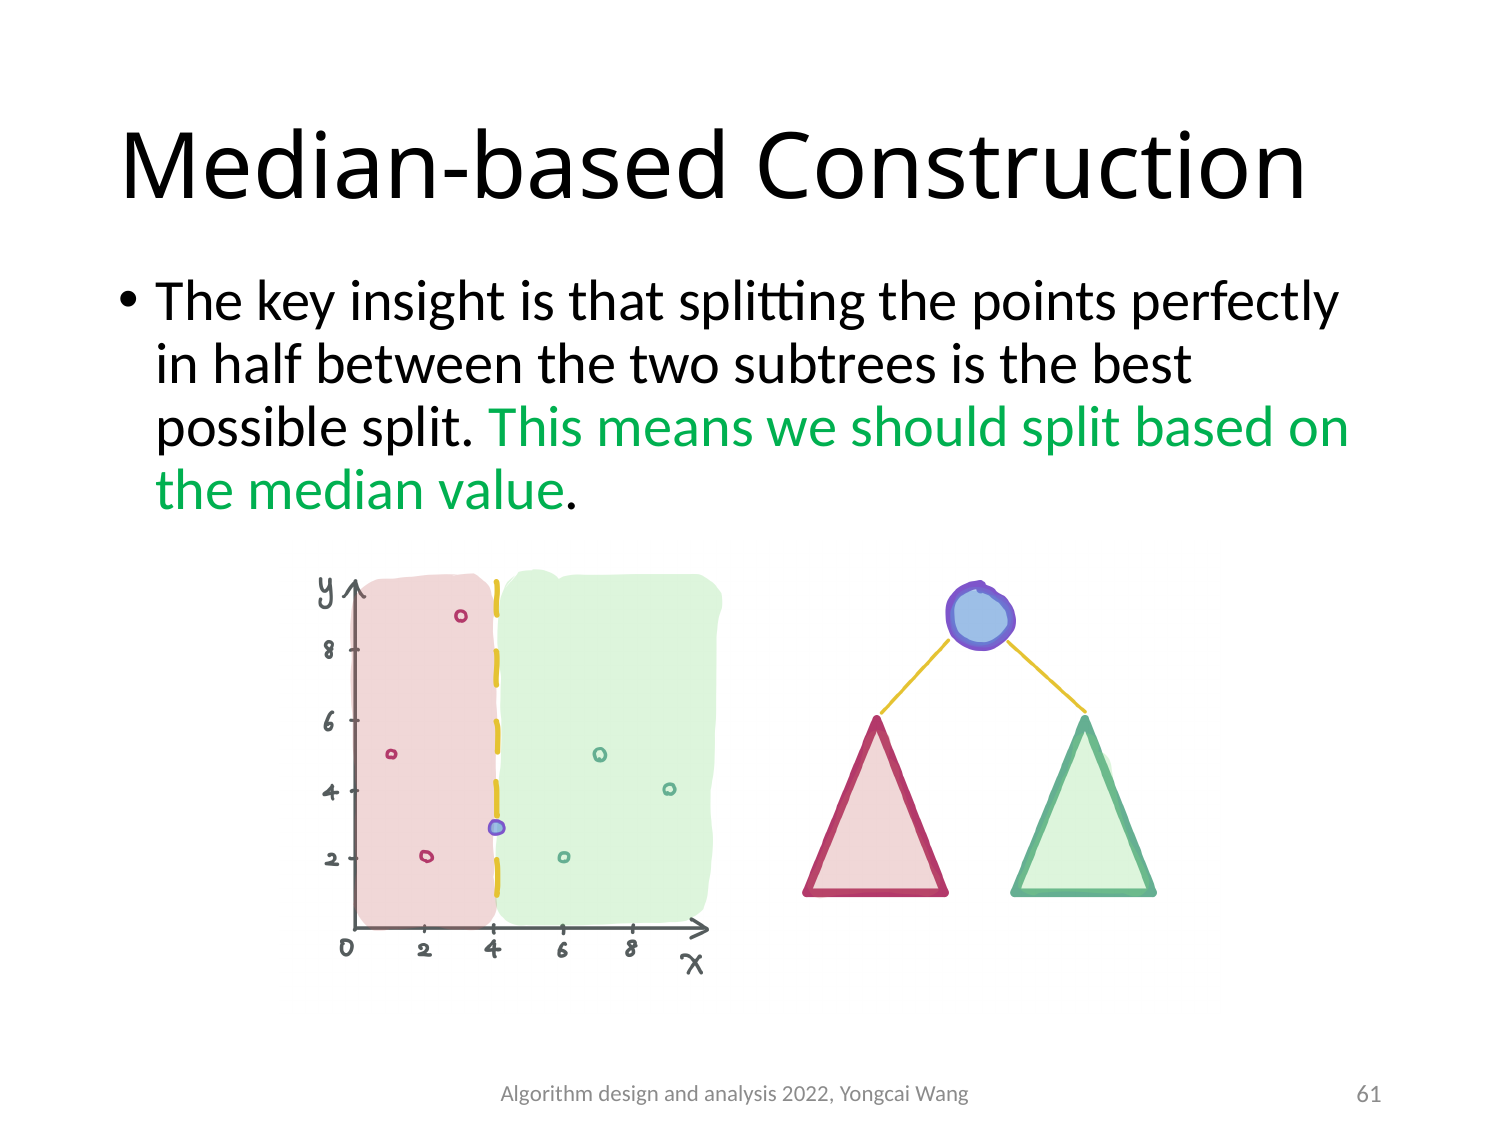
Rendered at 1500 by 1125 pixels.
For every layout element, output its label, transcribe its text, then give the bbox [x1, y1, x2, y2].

picture [279, 540, 1221, 1014]
footer Algorithm design and analysis 2022, Yongcai Wang [452, 1062, 1018, 1123]
slide_number 61 [1059, 1062, 1397, 1123]
list The key insight is that splitting the points perfectly in half between the two subtrees is the best possible split. This means we should split based on the median value. [103, 262, 1397, 1014]
title Median-based Construction [103, 59, 1397, 262]
